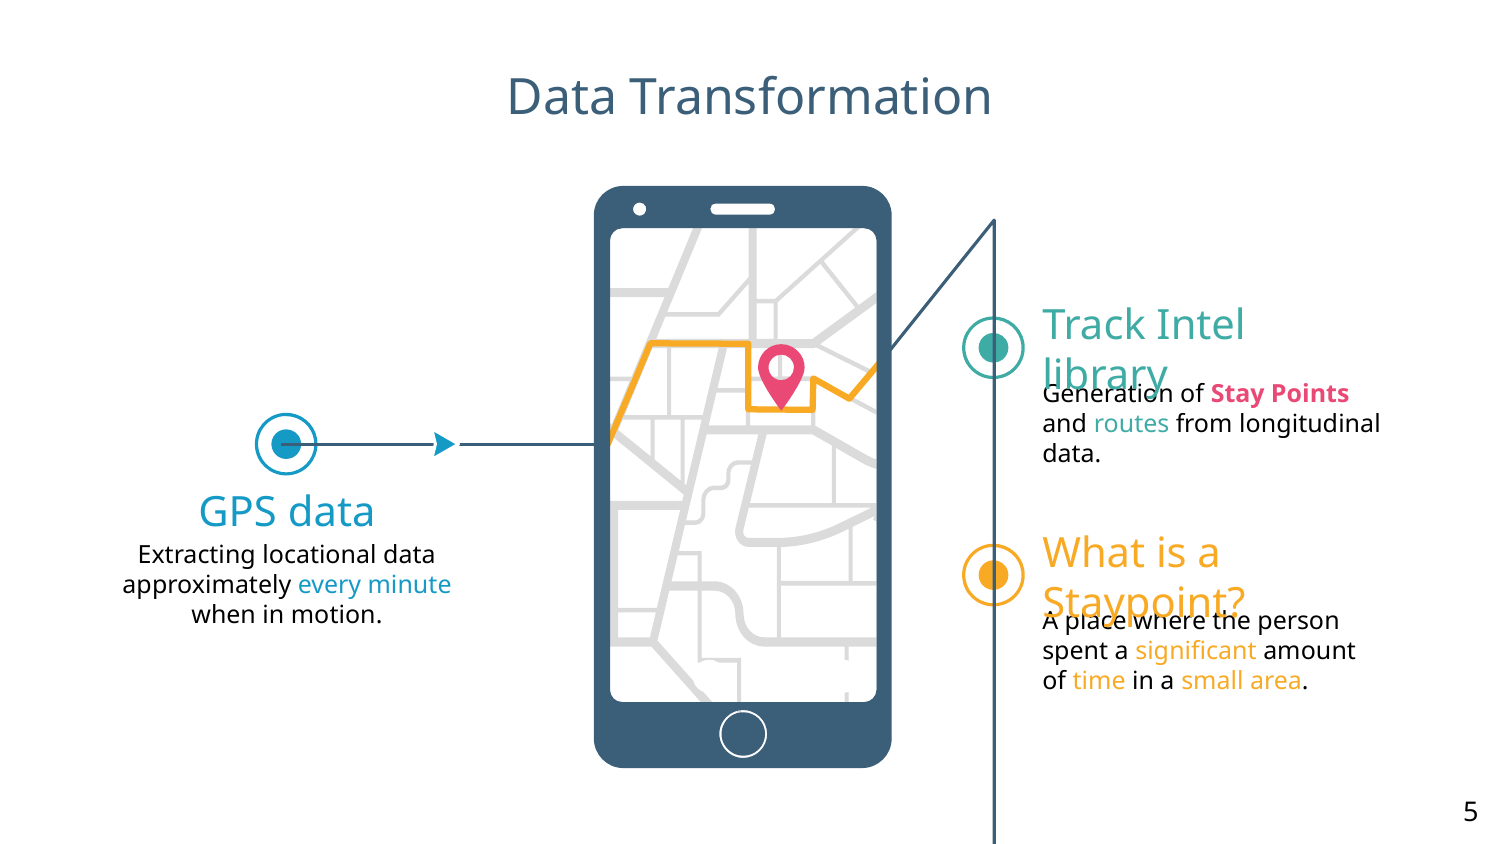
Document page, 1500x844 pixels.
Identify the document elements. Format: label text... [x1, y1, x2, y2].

slide_number ‹#› [1403, 779, 1494, 844]
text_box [999, 316, 1399, 493]
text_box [999, 543, 1399, 720]
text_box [280, 185, 995, 844]
title Data Transformation [348, 63, 1152, 127]
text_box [101, 412, 275, 654]
